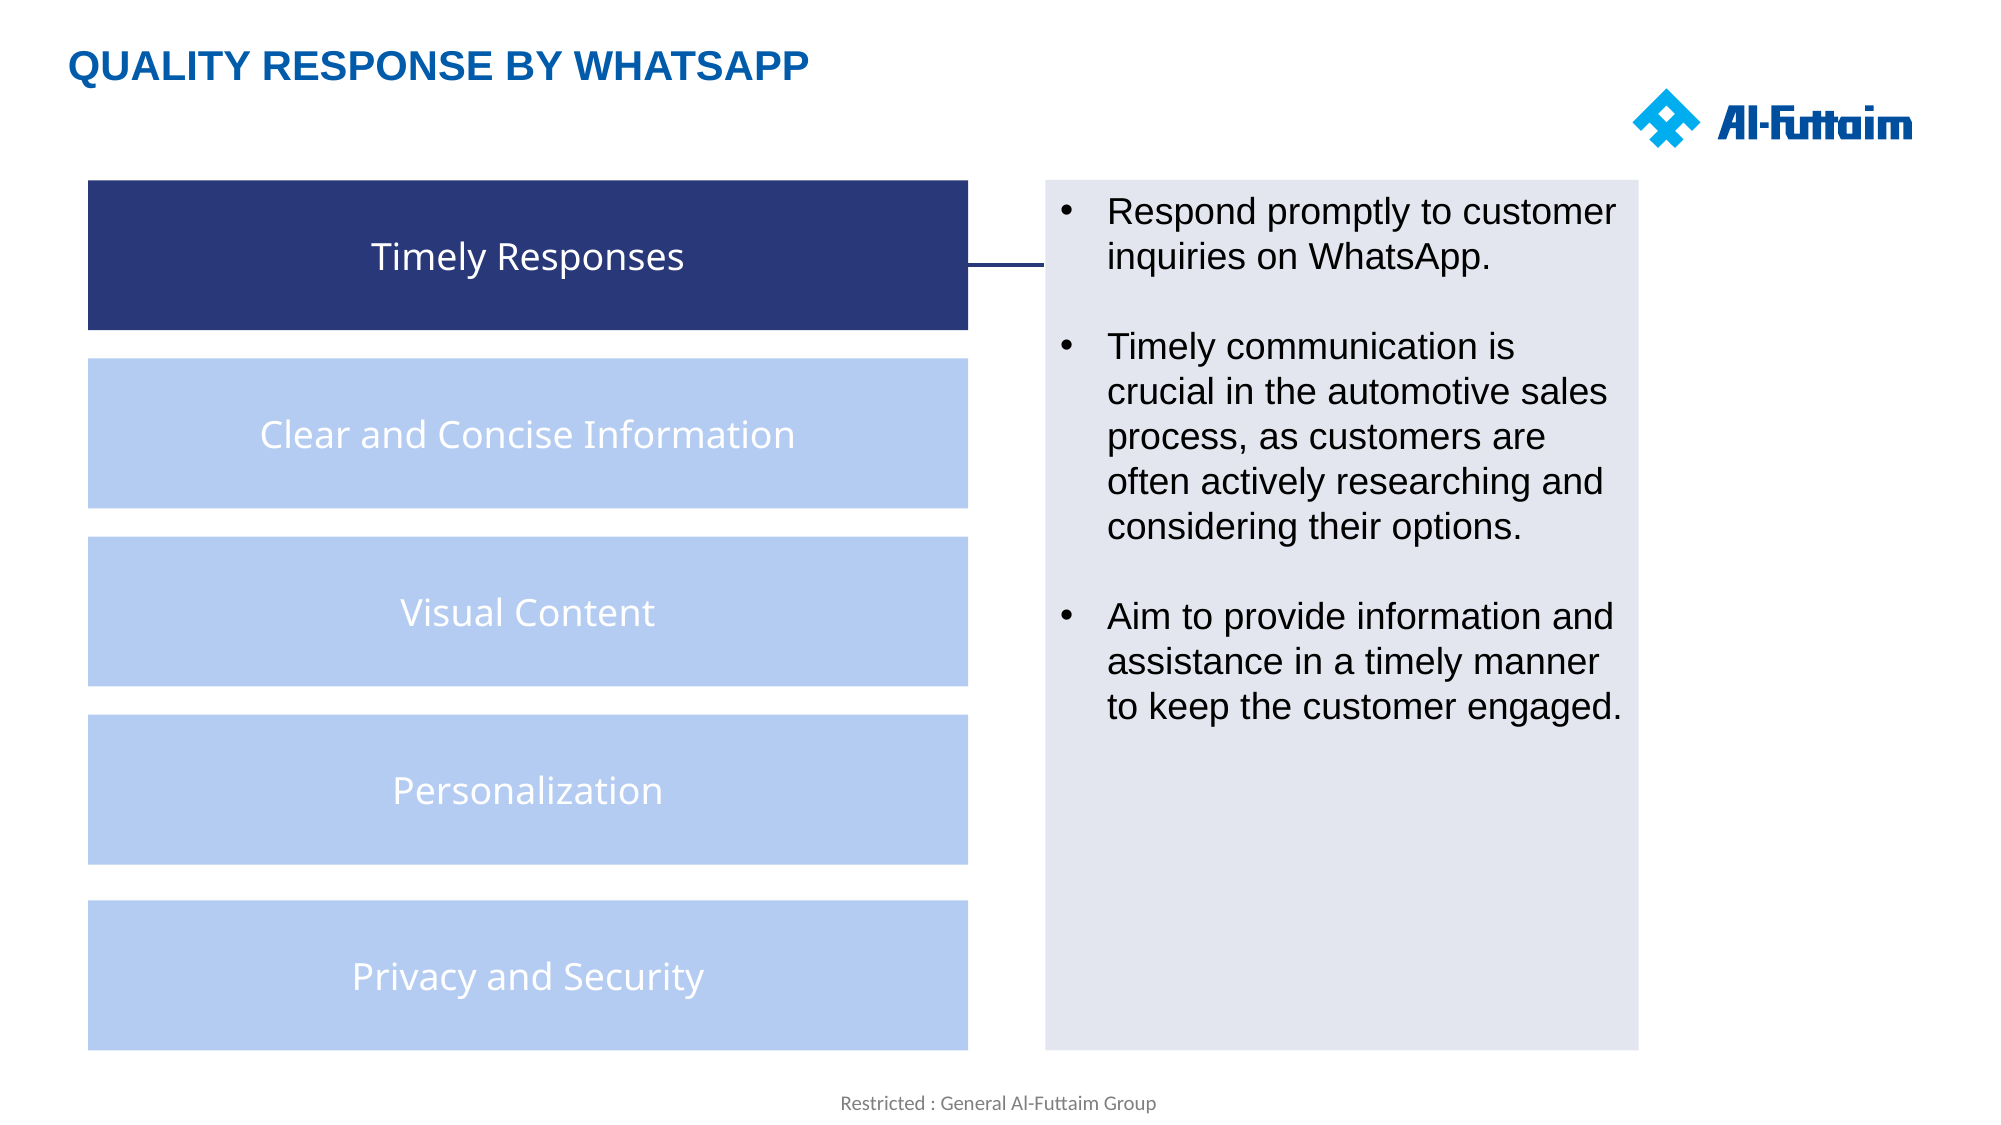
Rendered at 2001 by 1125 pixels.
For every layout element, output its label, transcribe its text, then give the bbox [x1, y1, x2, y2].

text_box [87, 535, 970, 688]
text_box [87, 899, 970, 1052]
text_box Respond promptly to customer inquiries on WhatsApp. Timely communication is crucial in the automotive sales process, as customers are often actively researching and considering their options. Aim to provide information and assistance in a timely manner to keep the customer engaged. [1044, 178, 1640, 1052]
text_box QUALITY RESPONSE BY WHATSAPP [53, 30, 1947, 94]
text_box Clear and Concise Information [88, 410, 969, 456]
text_box Timely Responses [88, 232, 969, 278]
text_box [87, 357, 970, 510]
text_box Personalization [88, 766, 969, 812]
text_box [87, 179, 970, 332]
text_box [87, 713, 970, 866]
text_box Privacy and Security [88, 952, 969, 998]
text_box Visual Content [88, 588, 969, 634]
